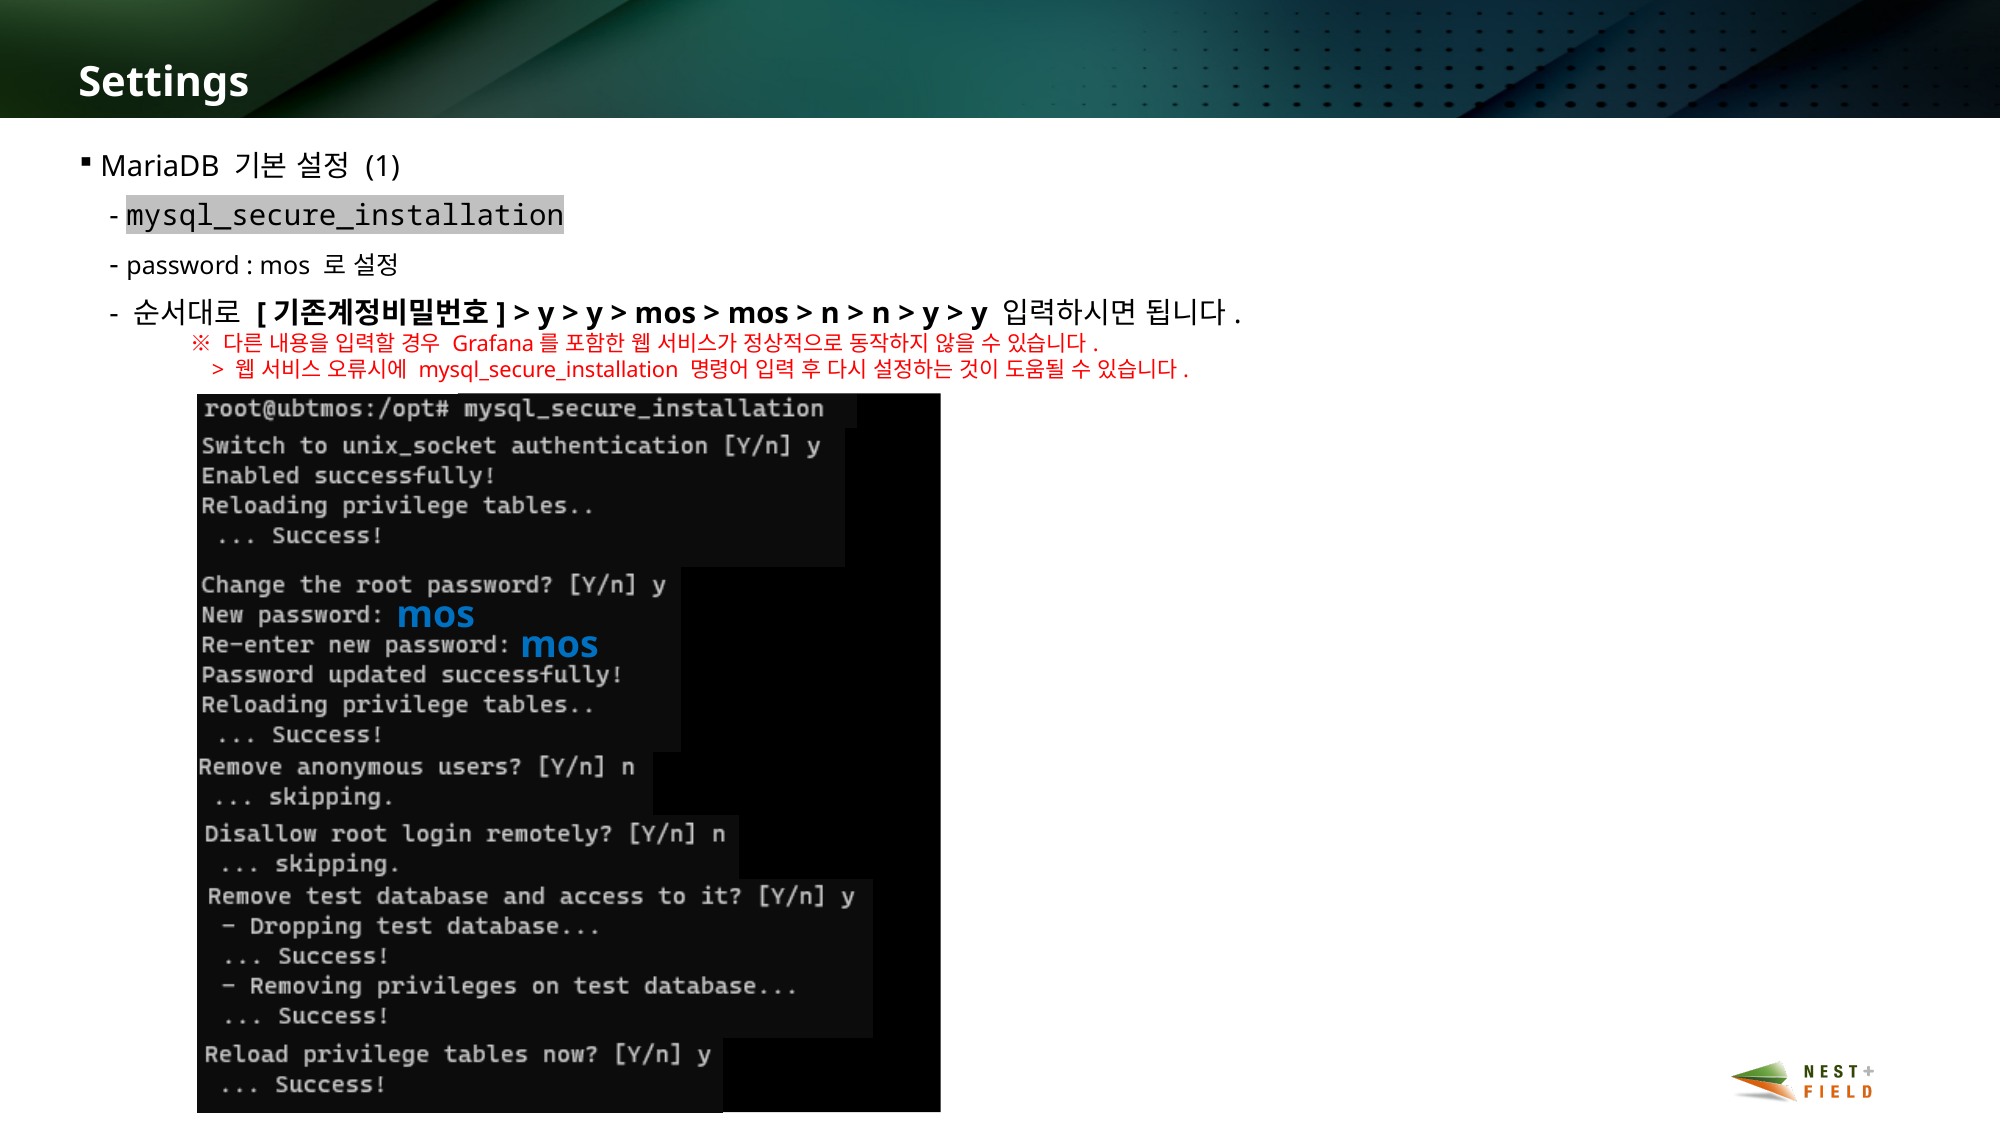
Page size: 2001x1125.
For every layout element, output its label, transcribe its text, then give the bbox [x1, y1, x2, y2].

text_box [653, 435, 942, 1113]
text_box MariaDB 기본 설정 (1) - mysql_secure_installation - password : mos 로 설정 - 순서대로 [기존계정비밀번호] > y > y > mos > mos > n > n > y > y 입력하시면 됩니다. ※ 다른 내용을 입력할 경우 Grafana를 포함한 웹 서비스가 정상적으로 동작하지 않을 수 있습니다. > 웹 서비스 오류시에 mysql_secure_installation 명령어 입력 후 다시 설정하는 것이 도움될 수 있습니다. [64, 138, 1936, 435]
picture [0, 0, 2000, 118]
text_box Settings [63, 47, 1075, 113]
picture [1726, 1056, 1876, 1107]
picture [197, 394, 873, 1113]
